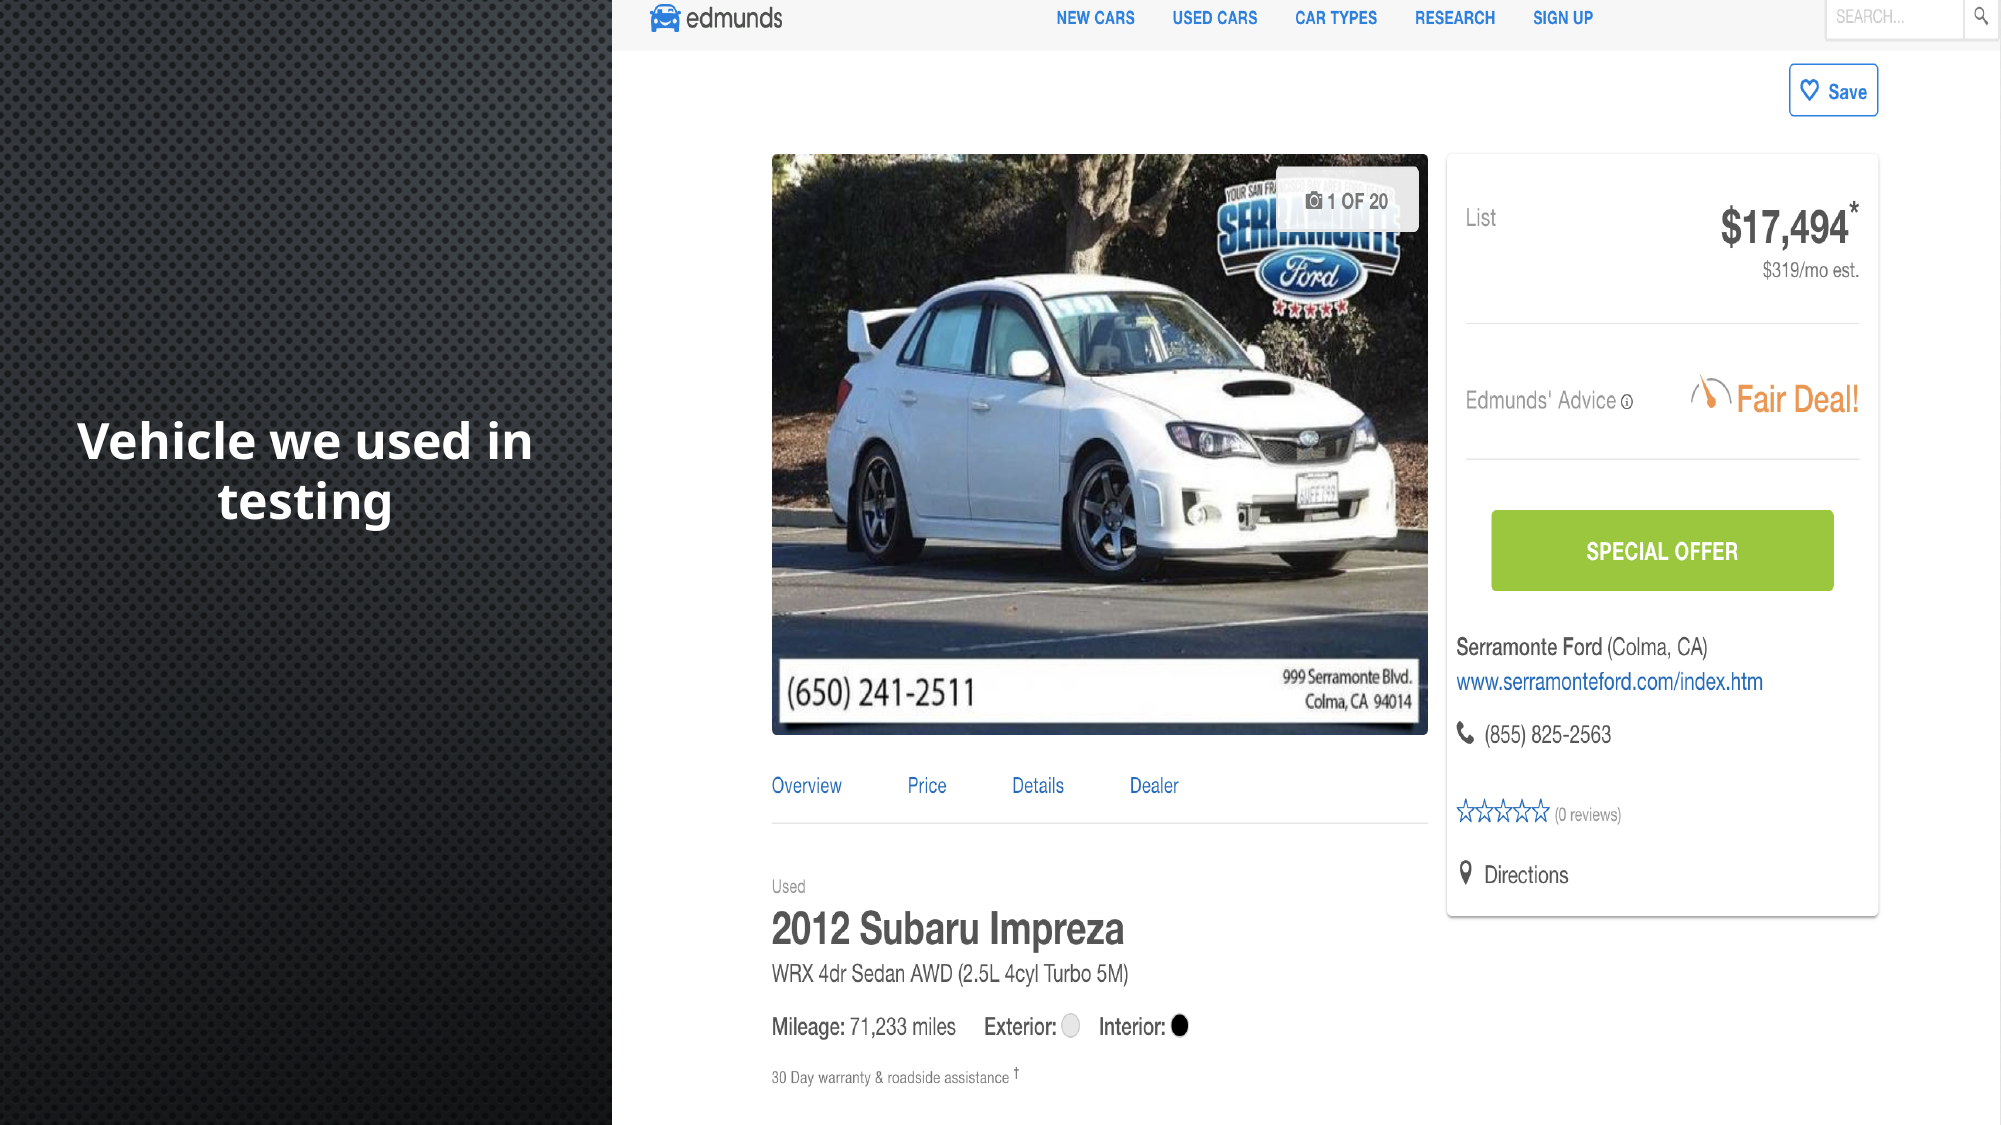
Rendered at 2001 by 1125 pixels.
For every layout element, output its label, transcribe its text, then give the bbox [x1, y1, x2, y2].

picture [0, 0, 2001, 1125]
text_box Vehicle we used in testing [0, 402, 606, 539]
